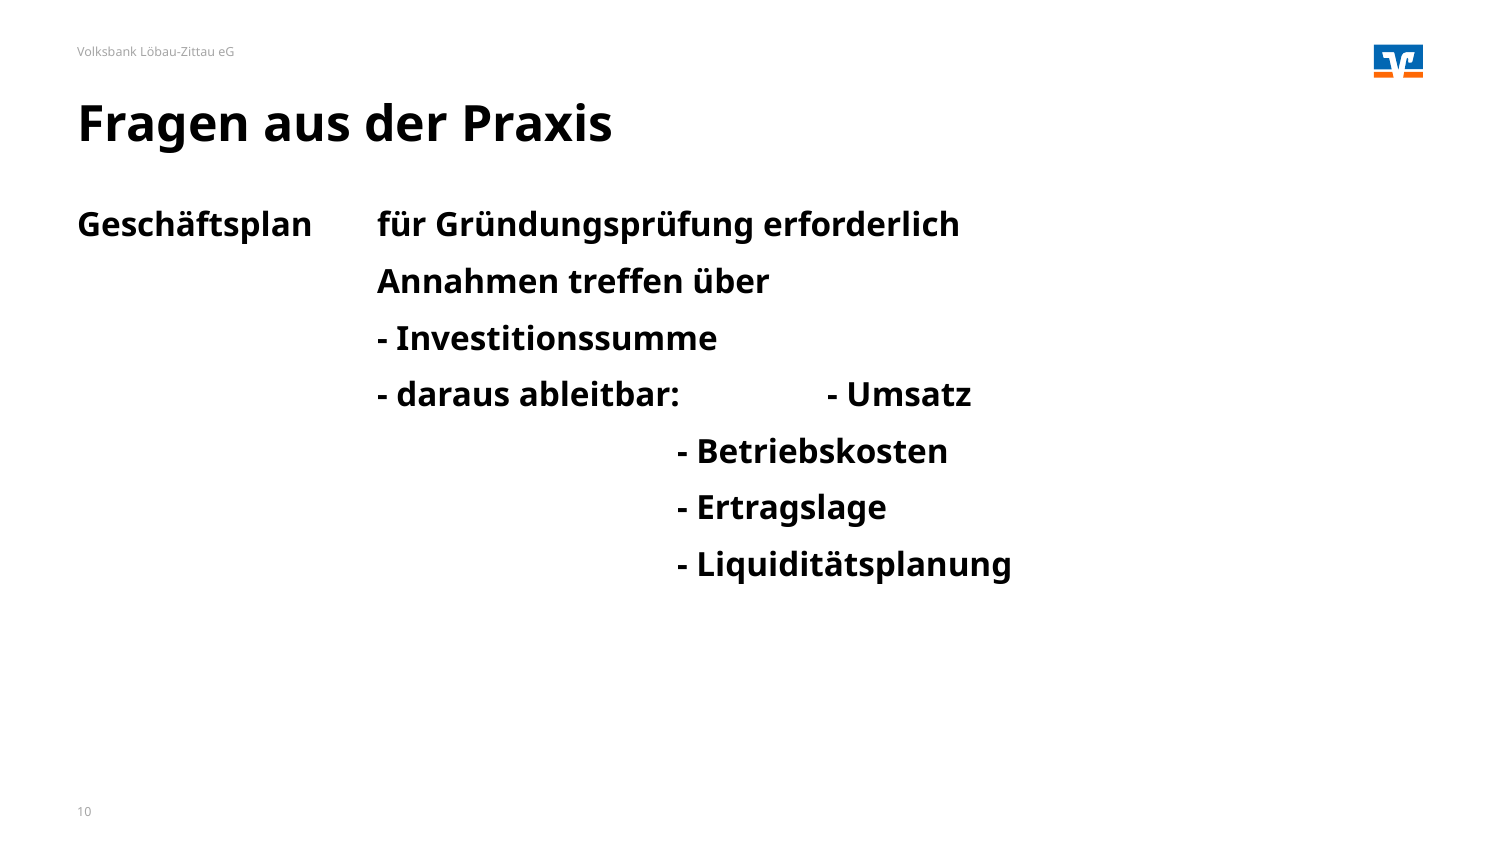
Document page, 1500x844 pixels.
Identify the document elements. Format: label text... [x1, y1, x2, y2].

footer Volksbank Löbau-Zittau eG [77, 44, 963, 67]
list Geschäftsplan für Gründungsprüfung erforderlich Annahmen treffen über - Investitionssumme - daraus ableitbar: - Umsatz - Betriebskosten - Ertragslage - Liquiditätsplanung [77, 203, 1424, 782]
slide_number 10 [77, 801, 124, 825]
title Fragen aus der Praxis [77, 91, 1341, 168]
